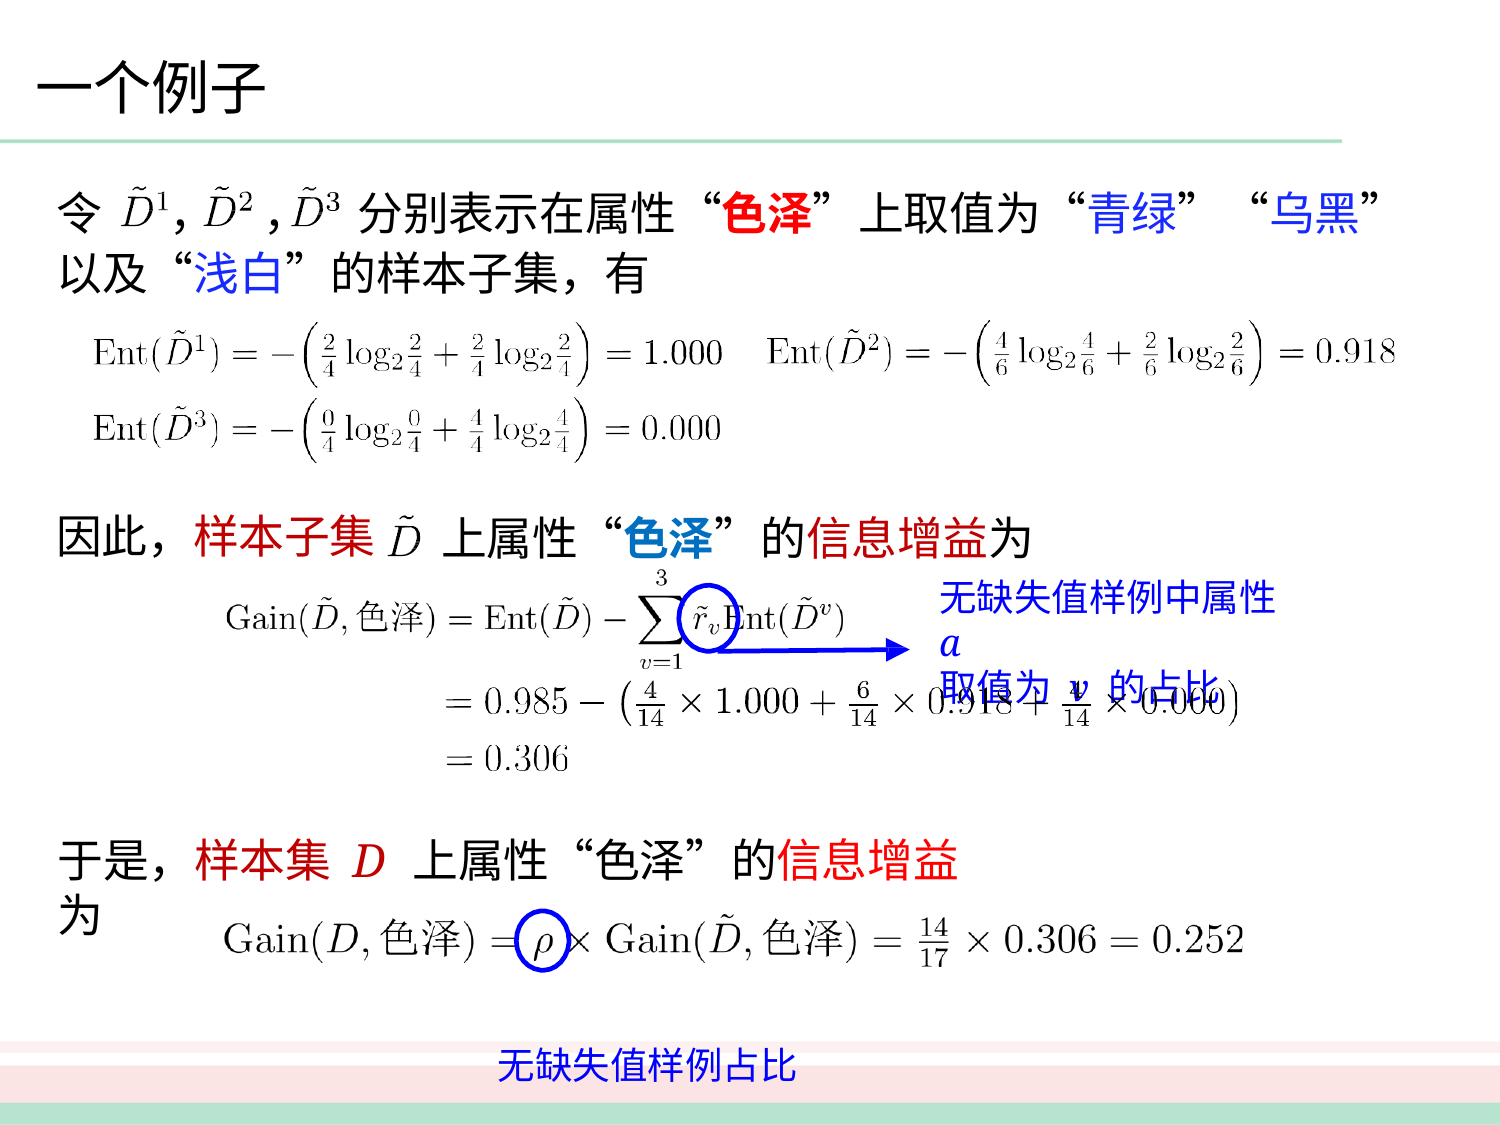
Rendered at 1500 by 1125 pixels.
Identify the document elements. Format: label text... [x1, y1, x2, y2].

text_box 上属性“色泽”的信息增益为 无缺失值样例中属性 a 取值为 v 的占比 [439, 509, 1309, 710]
text_box [226, 569, 843, 669]
text_box [928, 687, 1012, 714]
text_box [485, 687, 567, 714]
text_box [943, 320, 1095, 386]
text_box [639, 708, 649, 726]
text_box [1069, 680, 1083, 698]
text_box [717, 637, 910, 662]
text_box [689, 340, 704, 365]
title 一个例子 [30, 42, 1470, 241]
text_box [1143, 320, 1262, 386]
text_box [1316, 338, 1395, 364]
text_box [270, 322, 422, 463]
picture [0, 0, 1500, 1125]
text_box [1076, 708, 1089, 726]
text_box [93, 406, 218, 448]
text_box [157, 191, 169, 211]
text_box [767, 329, 891, 372]
text_box [1107, 693, 1126, 713]
text_box [214, 186, 229, 190]
text_box [645, 339, 658, 364]
text_box [864, 708, 876, 726]
text_box [857, 680, 869, 699]
text_box [132, 186, 147, 191]
text_box [682, 693, 701, 713]
text_box [302, 186, 317, 191]
text_box [93, 330, 218, 373]
text_box [621, 680, 632, 726]
text_box [651, 708, 664, 726]
text_box [485, 745, 568, 771]
text_box [1141, 680, 1238, 726]
text_box [399, 515, 414, 520]
text_box [894, 693, 914, 713]
text_box [810, 690, 836, 716]
text_box [717, 687, 731, 713]
text_box [1064, 708, 1074, 726]
text_box [387, 525, 421, 557]
text_box [470, 322, 589, 387]
text_box [203, 196, 236, 226]
text_box [469, 397, 587, 463]
text_box [671, 340, 687, 365]
text_box [1106, 341, 1131, 365]
text_box 因此，样本子集 [54, 507, 381, 563]
text_box [706, 340, 722, 365]
text_box [326, 191, 340, 211]
text_box [1022, 690, 1049, 716]
text_box [763, 687, 780, 714]
text_box [642, 415, 720, 440]
text_box [782, 687, 799, 714]
text_box 令 ， ， 分别表示在属性“色泽”上取值为“青绿”“乌黑” 以及“浅白”的样本子集，有 [54, 178, 1413, 300]
text_box [999, 914, 1243, 967]
text_box [120, 196, 153, 227]
text_box [239, 191, 252, 211]
text_box [852, 708, 862, 726]
text_box [678, 585, 739, 652]
text_box 于是，样本集 D 上属性“色泽”的信息增益为 无缺失值样例占比 [55, 831, 999, 1087]
text_box [644, 680, 657, 698]
text_box [745, 687, 761, 714]
text_box [290, 197, 323, 227]
